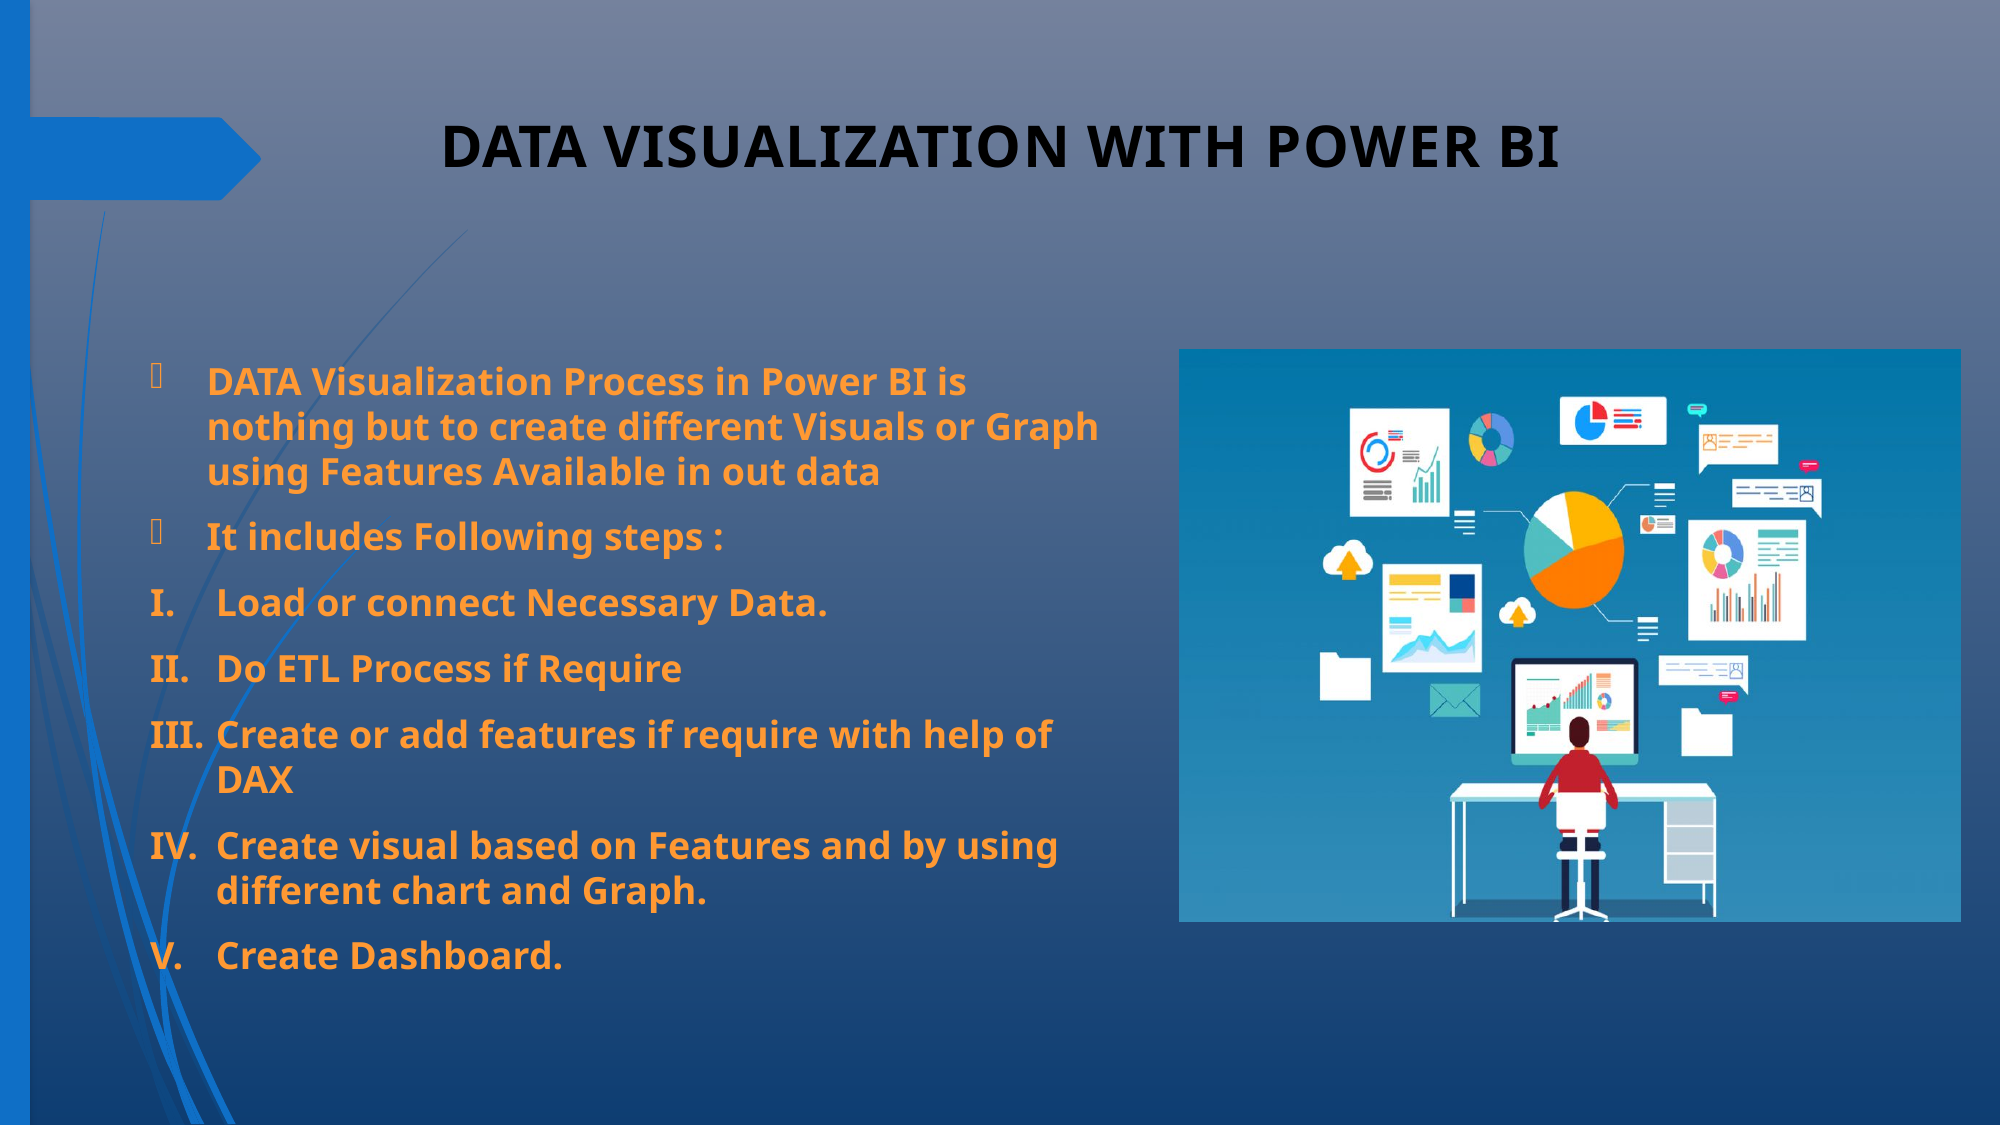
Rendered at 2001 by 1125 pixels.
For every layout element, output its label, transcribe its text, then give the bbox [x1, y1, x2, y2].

list DATA Visualization Process in Power BI is nothing but to create different Visuals or Graph using Features Available in out data It includes Following steps : Load or connect Necessary Data. Do ETL Process if Require Create or add features if require with help of DAX Create visual based on Features and by using different chart and Graph. Create Dashboard. [135, 350, 1133, 970]
title DATA VISUALIZATION WITH POWER BI [425, 102, 1888, 313]
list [1179, 349, 1961, 923]
